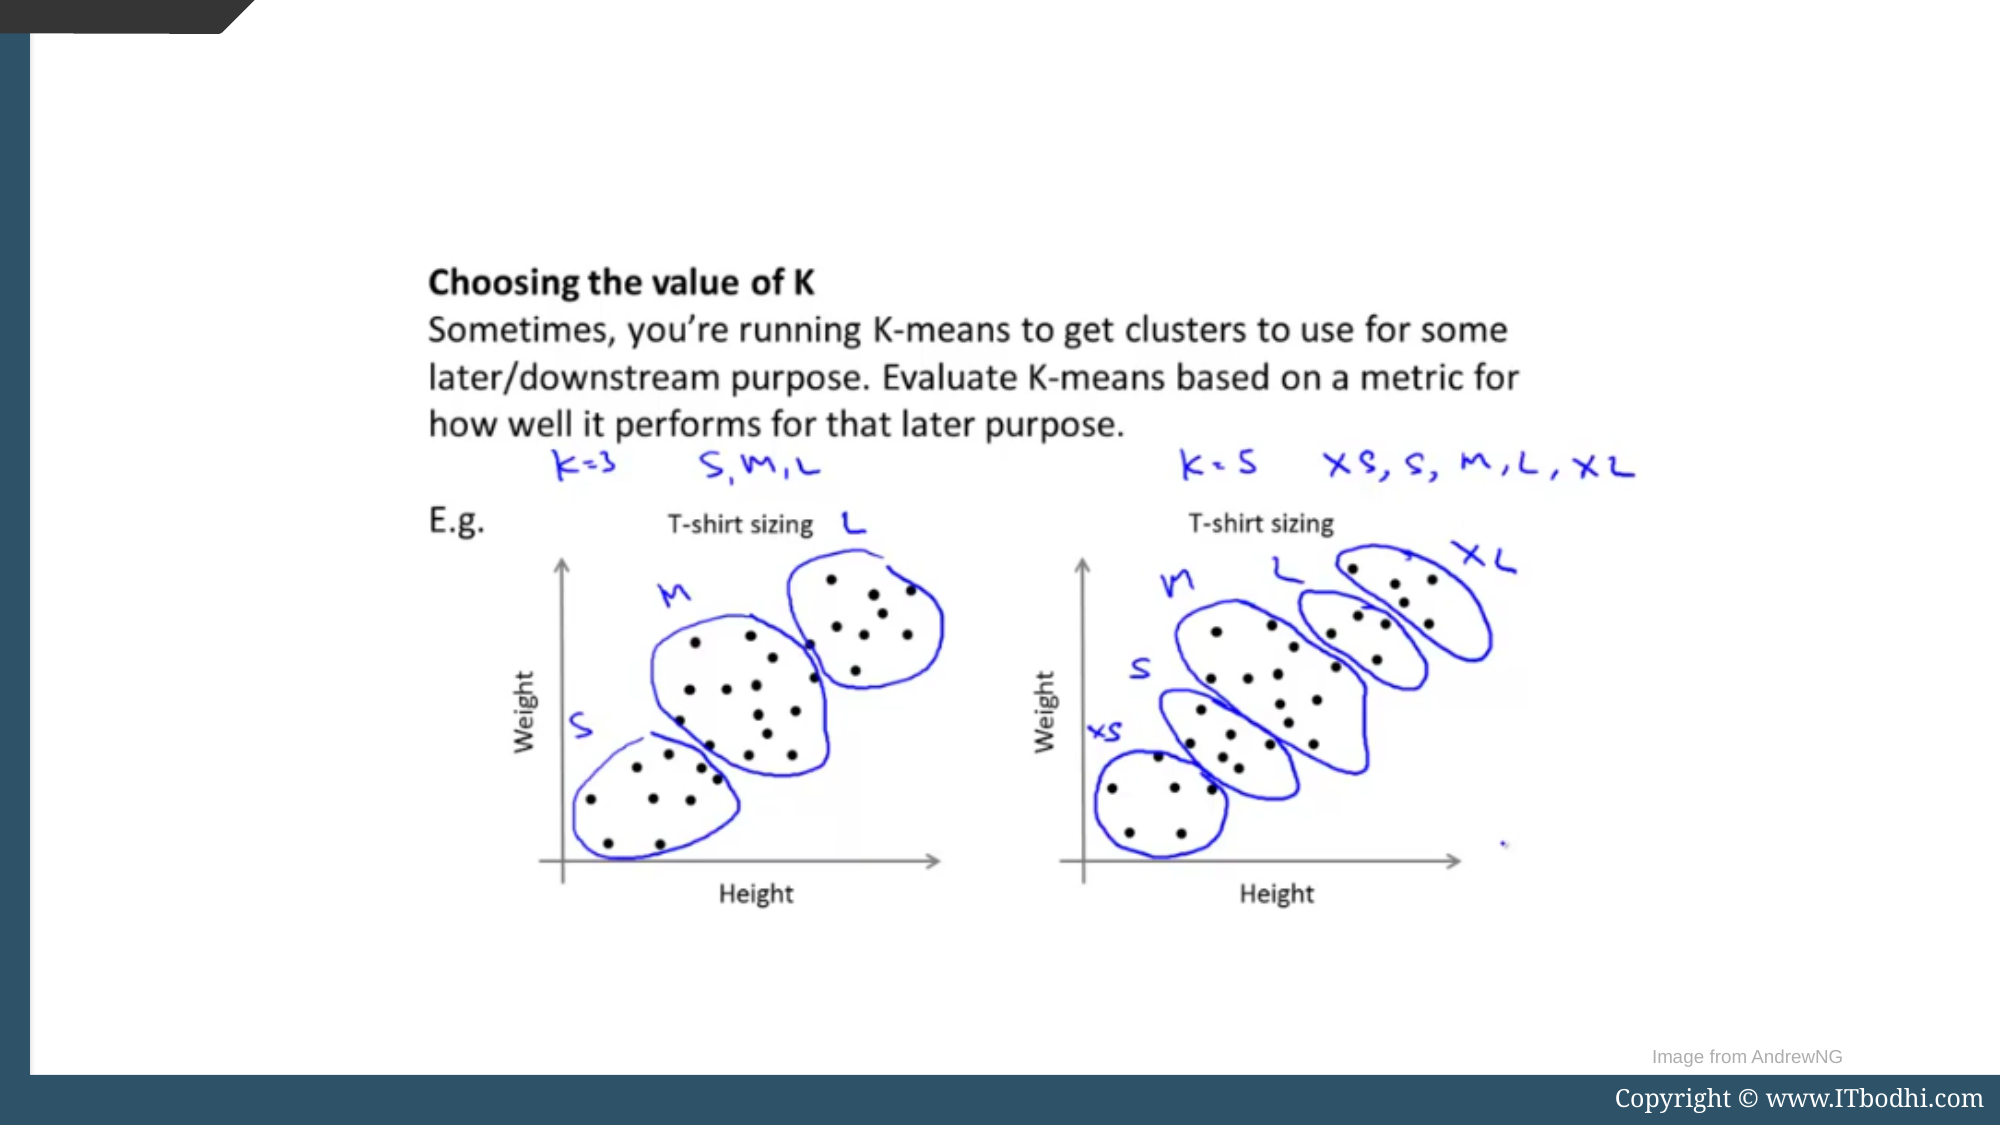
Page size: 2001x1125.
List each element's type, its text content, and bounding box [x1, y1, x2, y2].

text_box Image from AndrewNG [1637, 1037, 2000, 1075]
picture [387, 232, 1651, 913]
text_box Copyright © www.ITbodhi.com [24, 1074, 2000, 1125]
